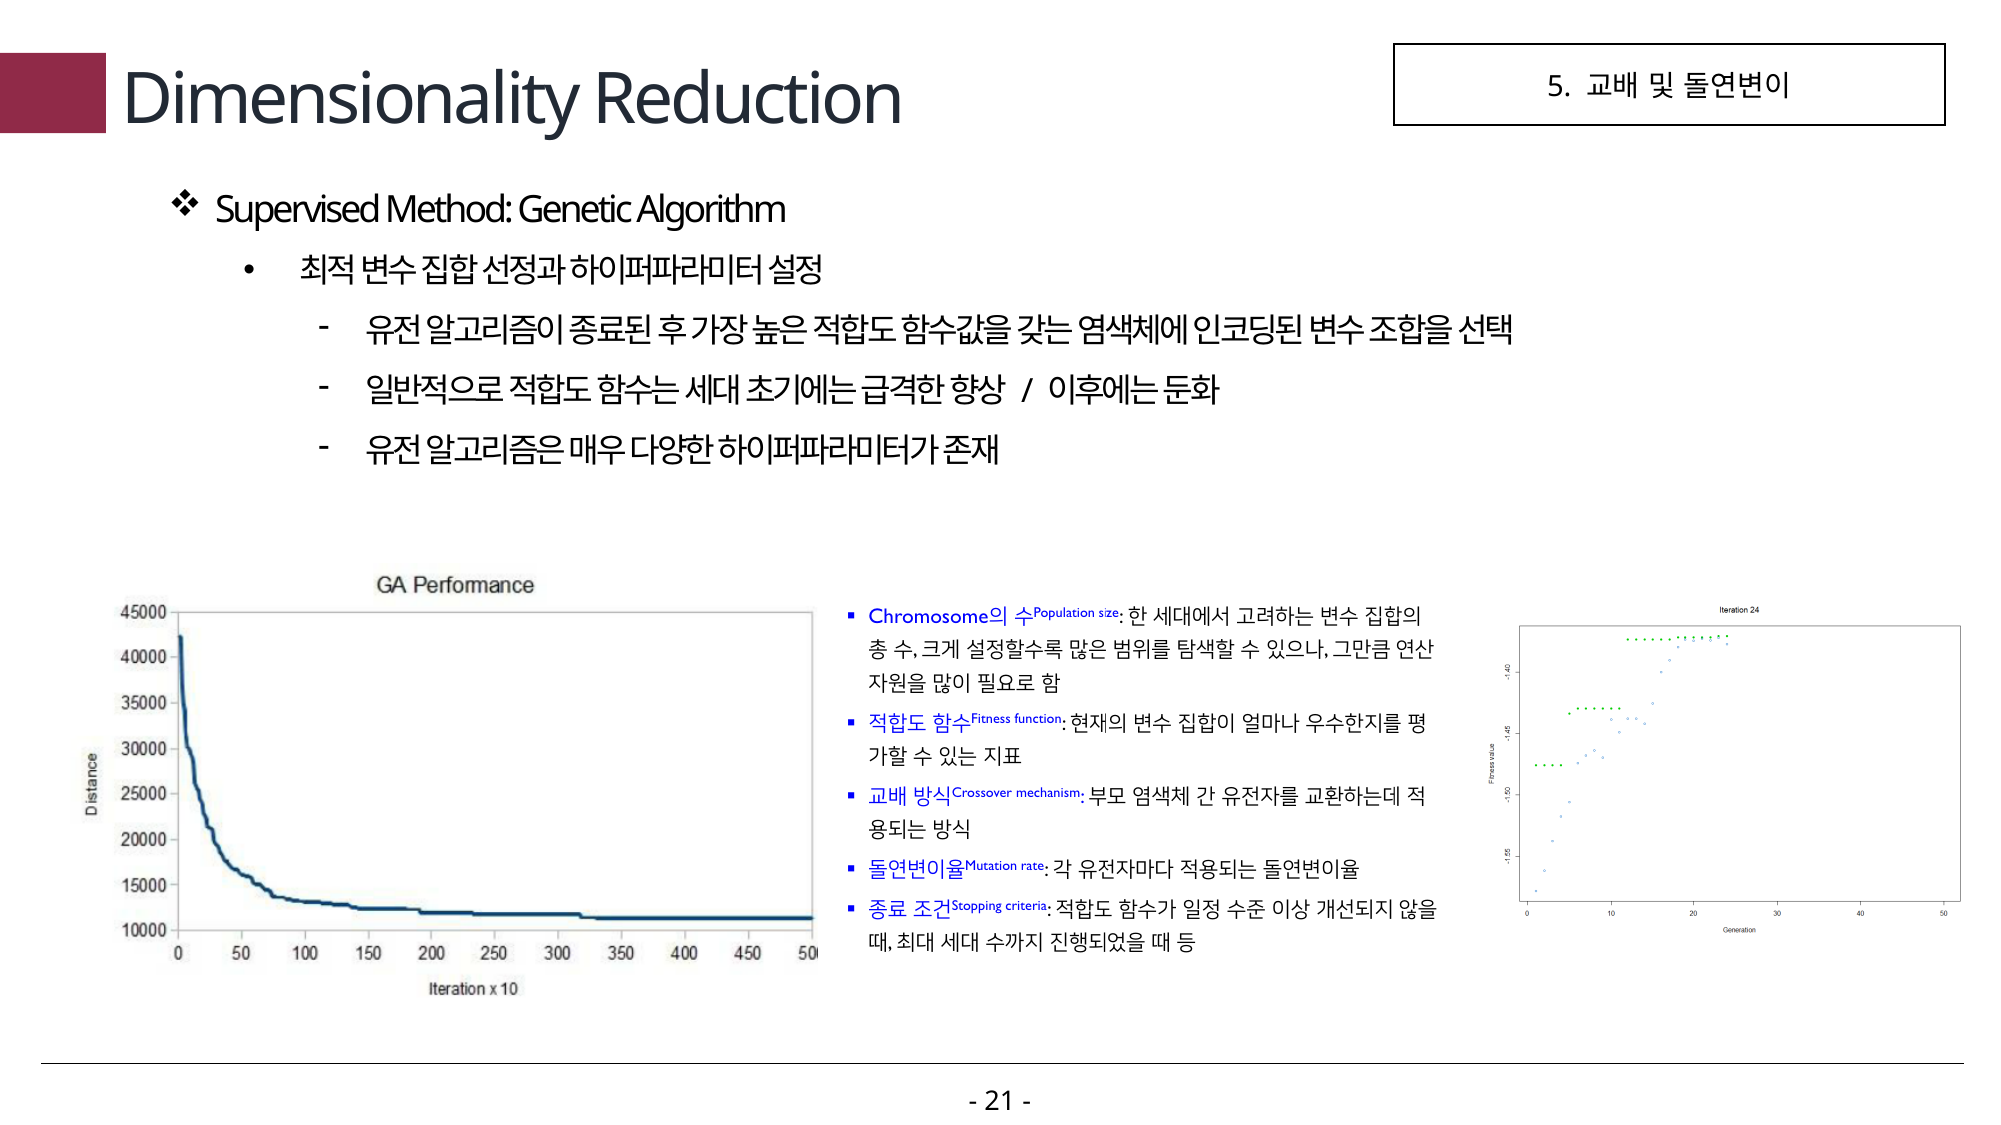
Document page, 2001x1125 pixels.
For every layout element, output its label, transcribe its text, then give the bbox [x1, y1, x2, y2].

text_box Supervised Method: Genetic Algorithm 최적 변수 집합 선정과 하이퍼파라미터 설정 유전 알고리즘이 종료된 후 가장 높은 적합도 함수값을 갖는 염색체에 인코딩된 변수 조합을 선택 일반적으로 적합도 함수는 세대 초기에는 급격한 향상 / 이후에는 둔화 유전 알고리즘은 매우 다양한 하이퍼파라미터가 존재 [153, 154, 1987, 477]
title Dimensionality Reduction [106, 54, 1730, 147]
text_box 5. 교배 및 돌연변이 [1393, 43, 1946, 126]
picture [54, 562, 1970, 1011]
